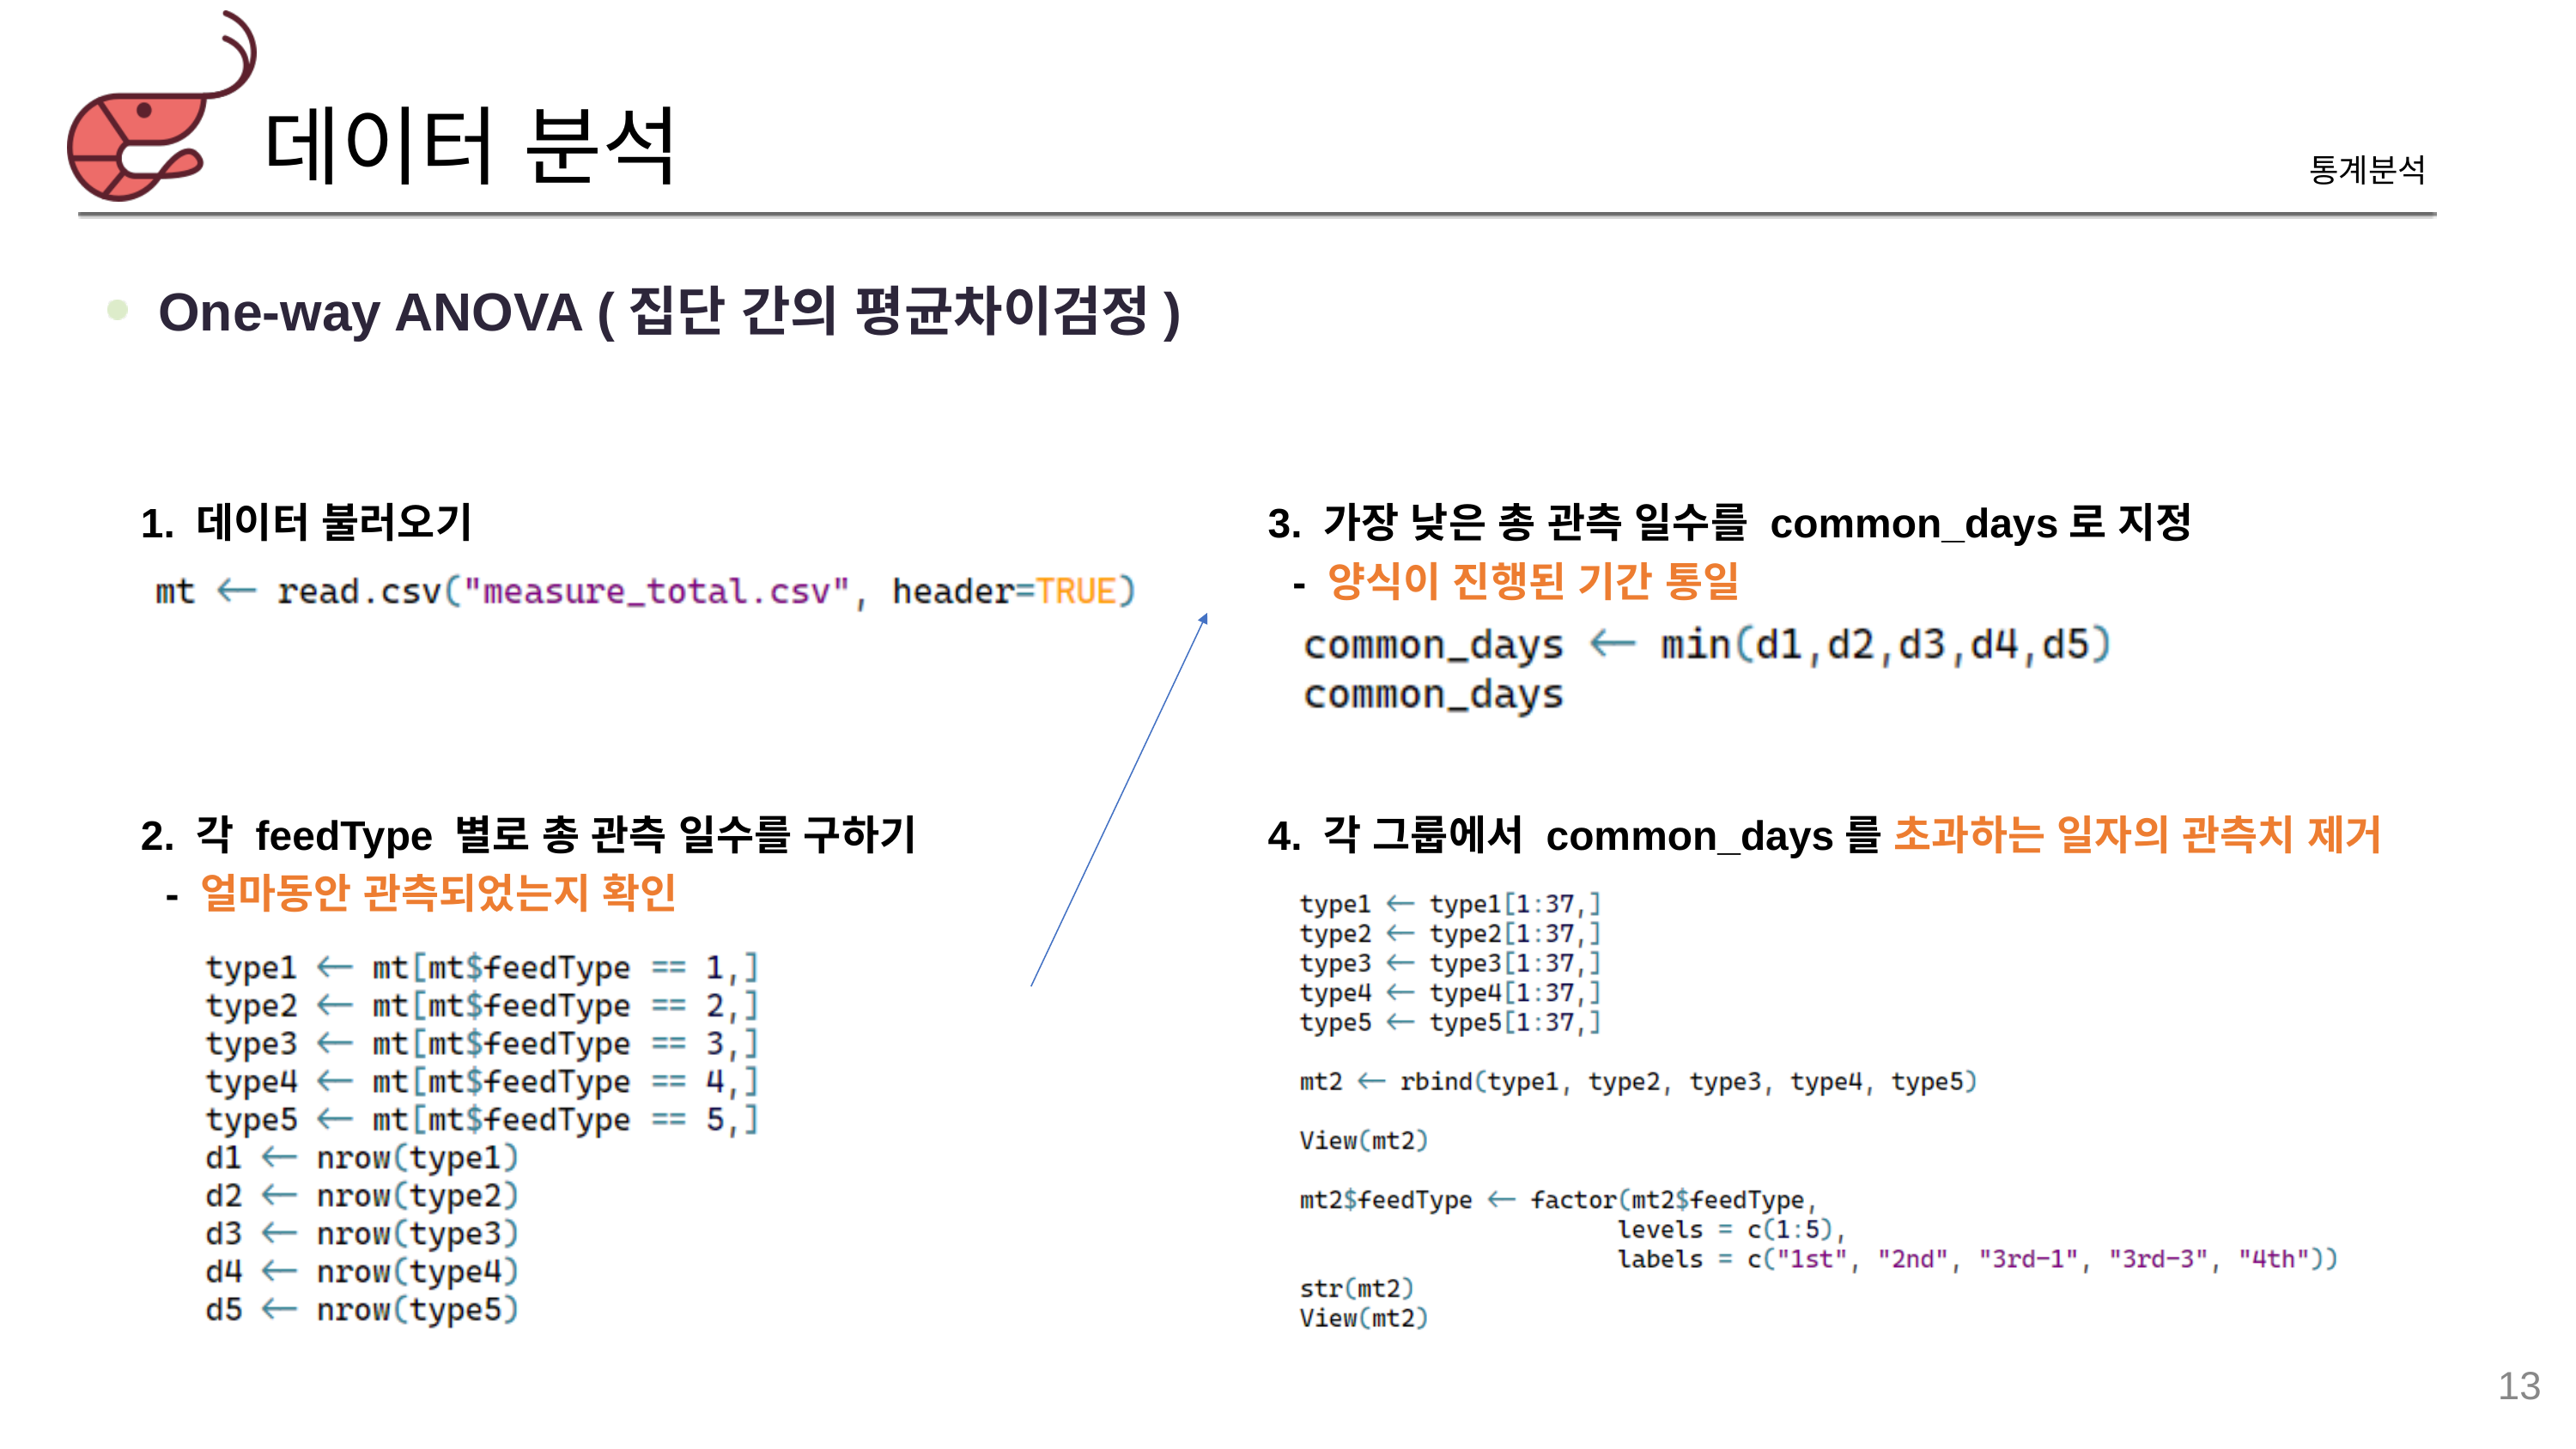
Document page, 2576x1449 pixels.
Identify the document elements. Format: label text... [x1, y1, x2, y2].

picture [78, 212, 2437, 219]
text_box 통계분석 [2021, 143, 2441, 195]
picture [1293, 612, 2129, 731]
picture [107, 299, 129, 320]
picture [1293, 887, 2361, 1342]
picture [197, 949, 781, 1342]
slide_number 13 [1975, 1345, 2555, 1423]
text_box 4. 각 그룹에서 common_days를 초과하는 일자의 관측치 제거 [1255, 792, 2460, 865]
picture [145, 561, 1157, 625]
text_box 데이터 분석 [259, 85, 729, 202]
text_box 2. 각 feedType 별로 총 관측 일수를 구하기 - 얼마동안 관측되었는지 확인 [127, 792, 972, 925]
text_box 3. 가장 낮은 총 관측 일수를 common_days로 지정 - 양식이 진행된 기간 통일 [1255, 480, 2415, 612]
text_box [1030, 612, 1208, 987]
text_box One-way ANOVA (집단 간의 평균차이검정) [145, 270, 1321, 349]
text_box 1. 데이터 불러오기 [127, 480, 513, 553]
picture [67, 10, 257, 202]
